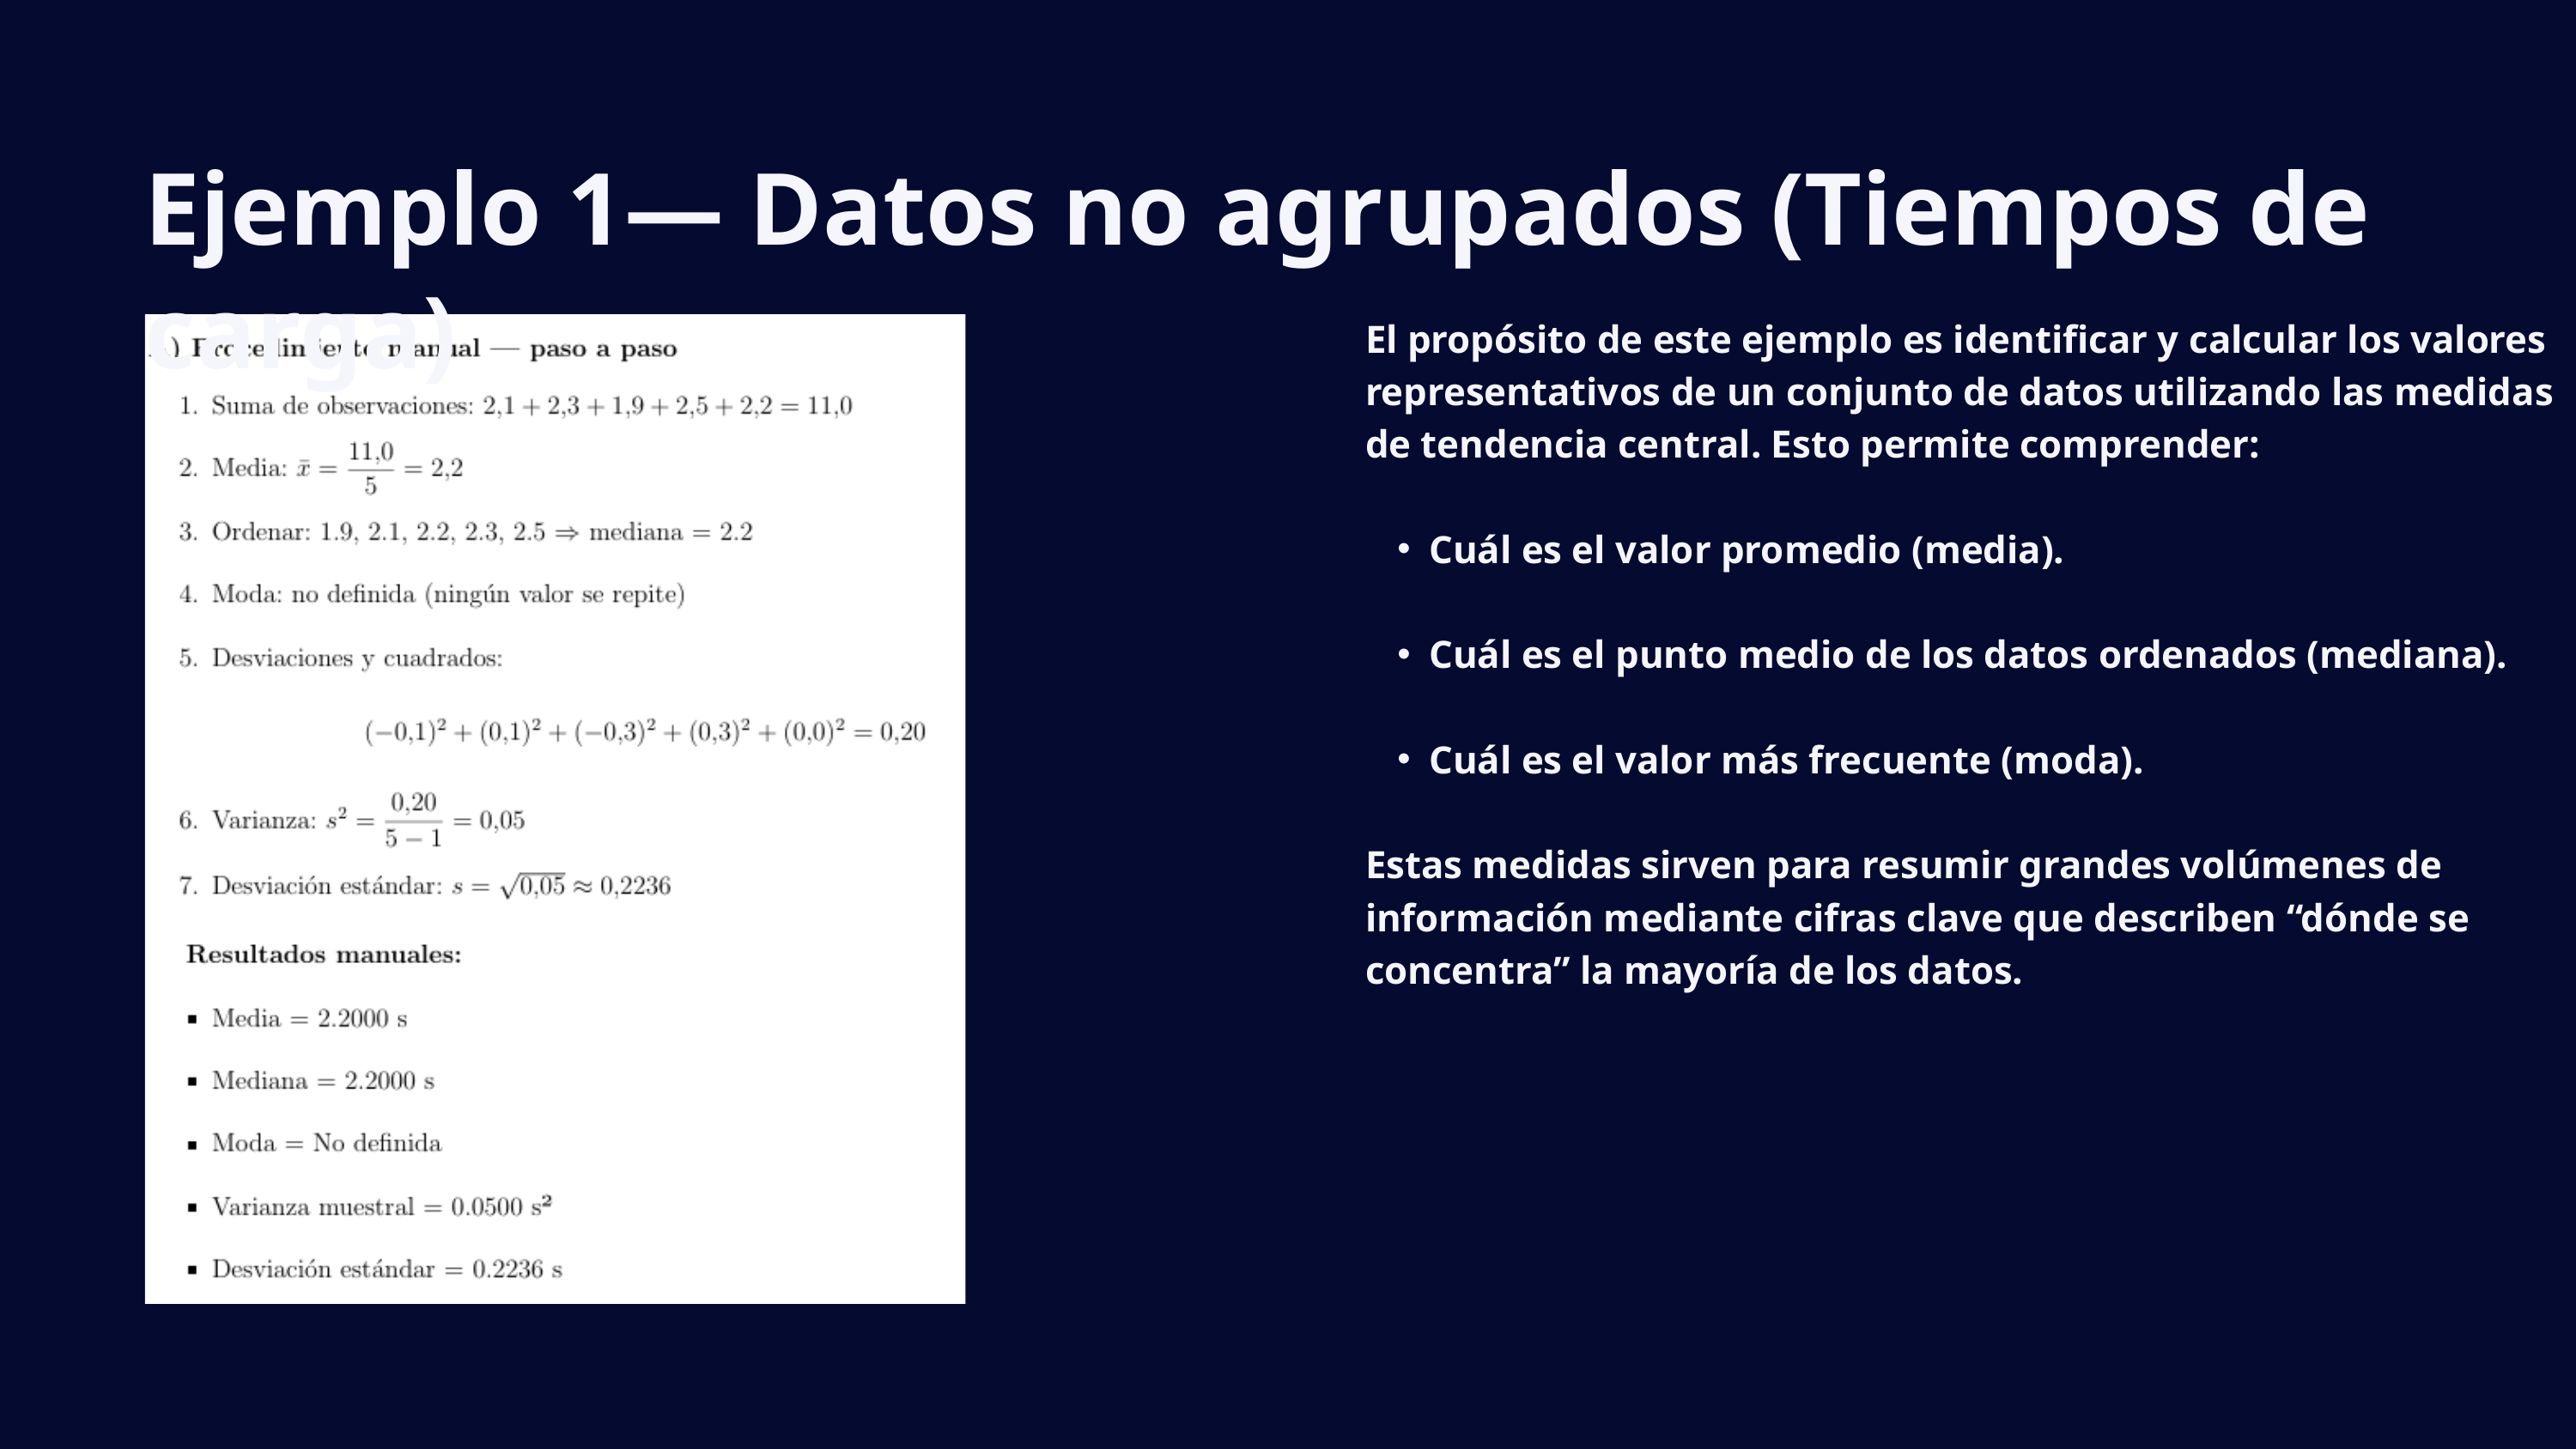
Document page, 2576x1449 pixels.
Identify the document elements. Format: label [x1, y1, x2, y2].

text_box [0, 0, 2576, 1449]
